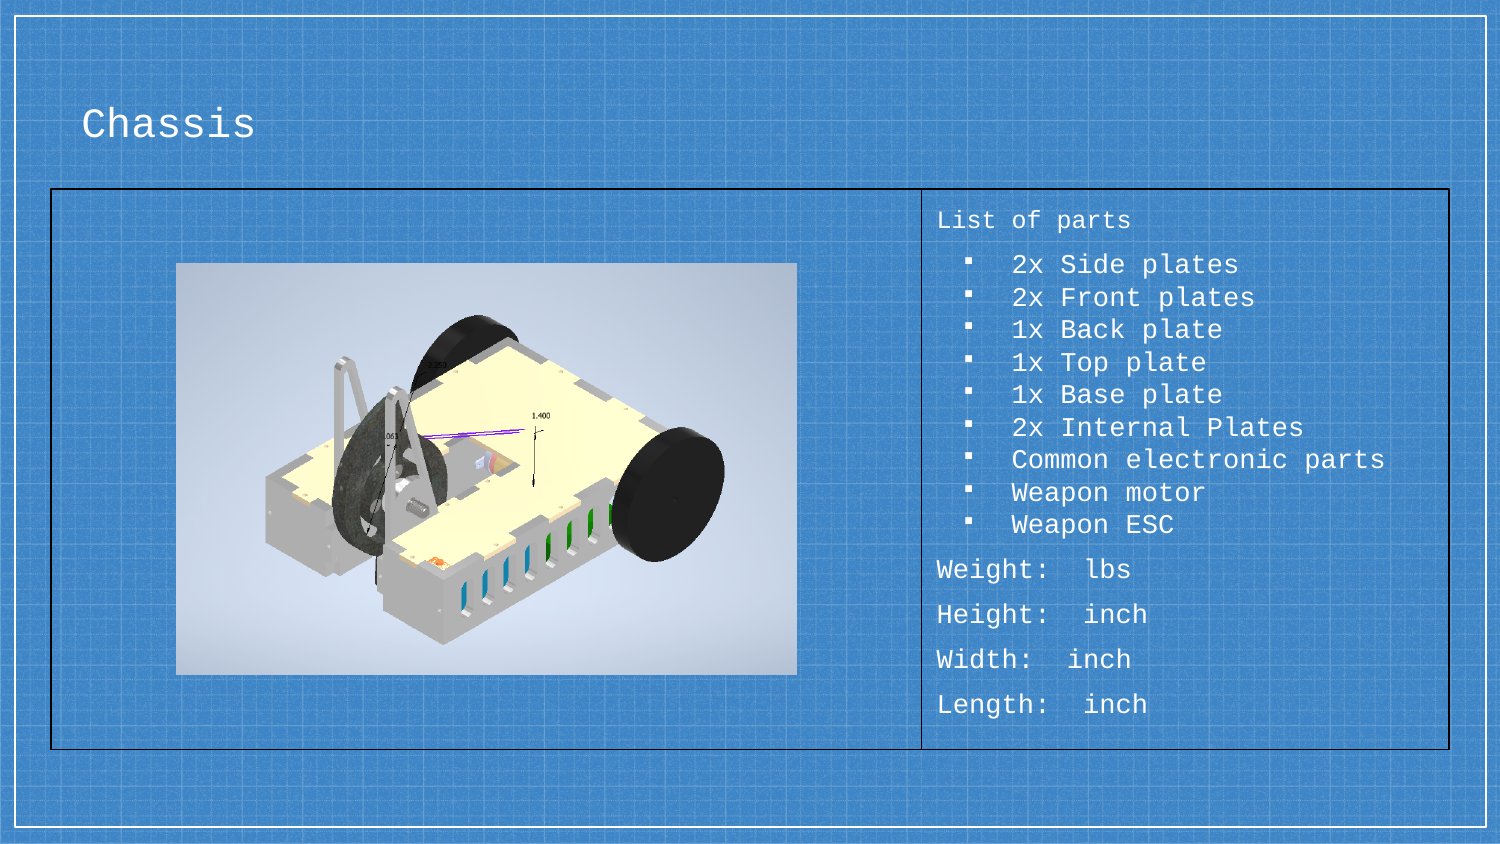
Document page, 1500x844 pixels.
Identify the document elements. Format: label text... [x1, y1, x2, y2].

list [51, 189, 921, 750]
picture [0, 0, 1500, 844]
list List of parts 2x Side plates 2x Front plates 1x Back plate 1x Top plate 1x Base plate 2x Internal Plates Common electronic parts Weapon motor Weapon ESC Weight: lbs Height: inch Width: inch Length: inch [921, 189, 1449, 750]
title Chassis [66, 81, 1417, 149]
